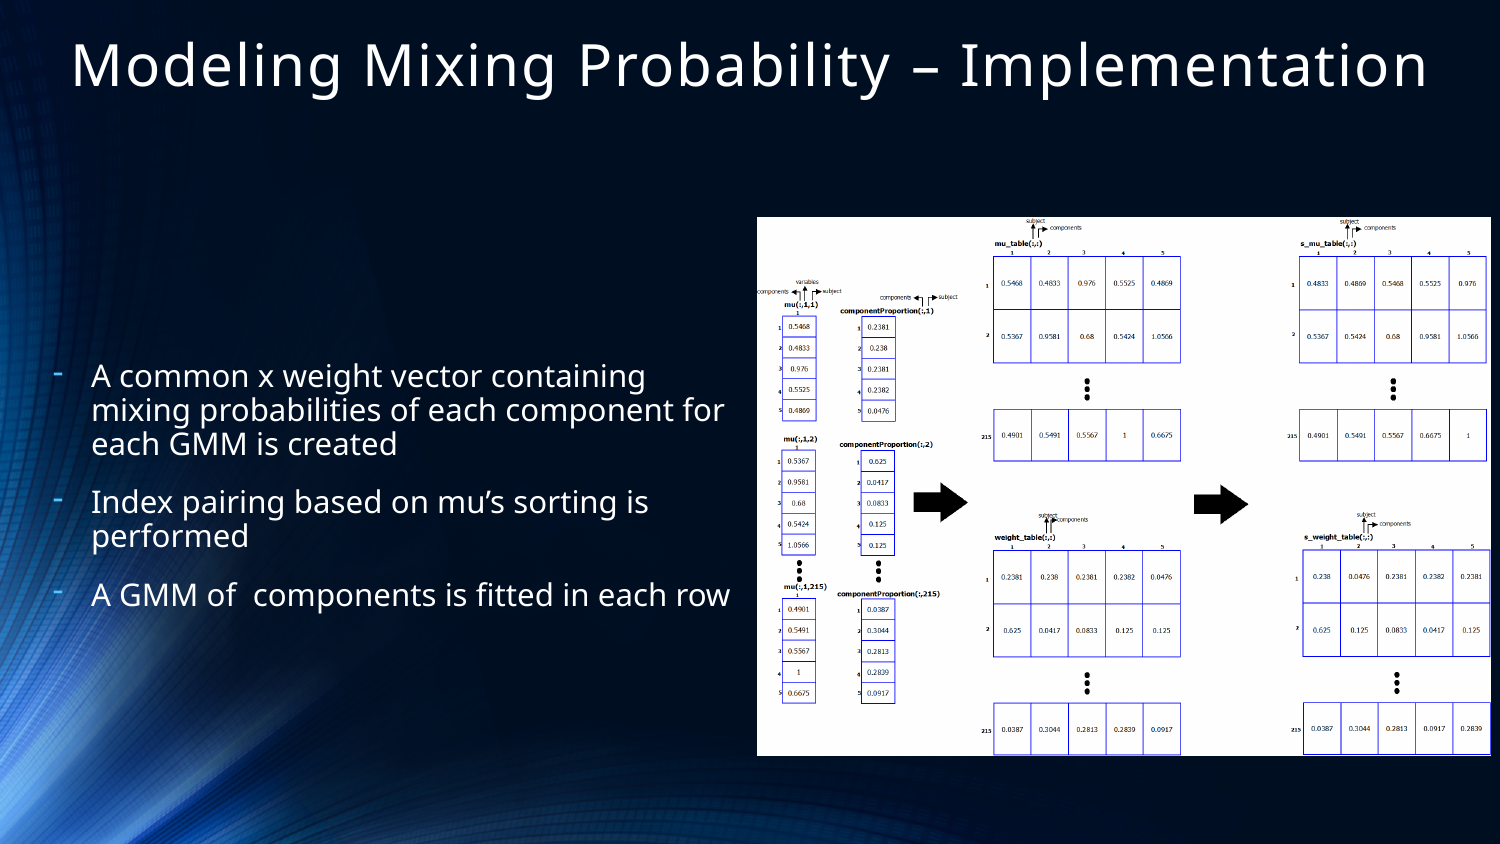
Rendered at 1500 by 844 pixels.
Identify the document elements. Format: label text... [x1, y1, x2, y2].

picture [0, 135, 1500, 844]
title Modeling Mixing Probability – Implementation [0, 0, 1500, 135]
